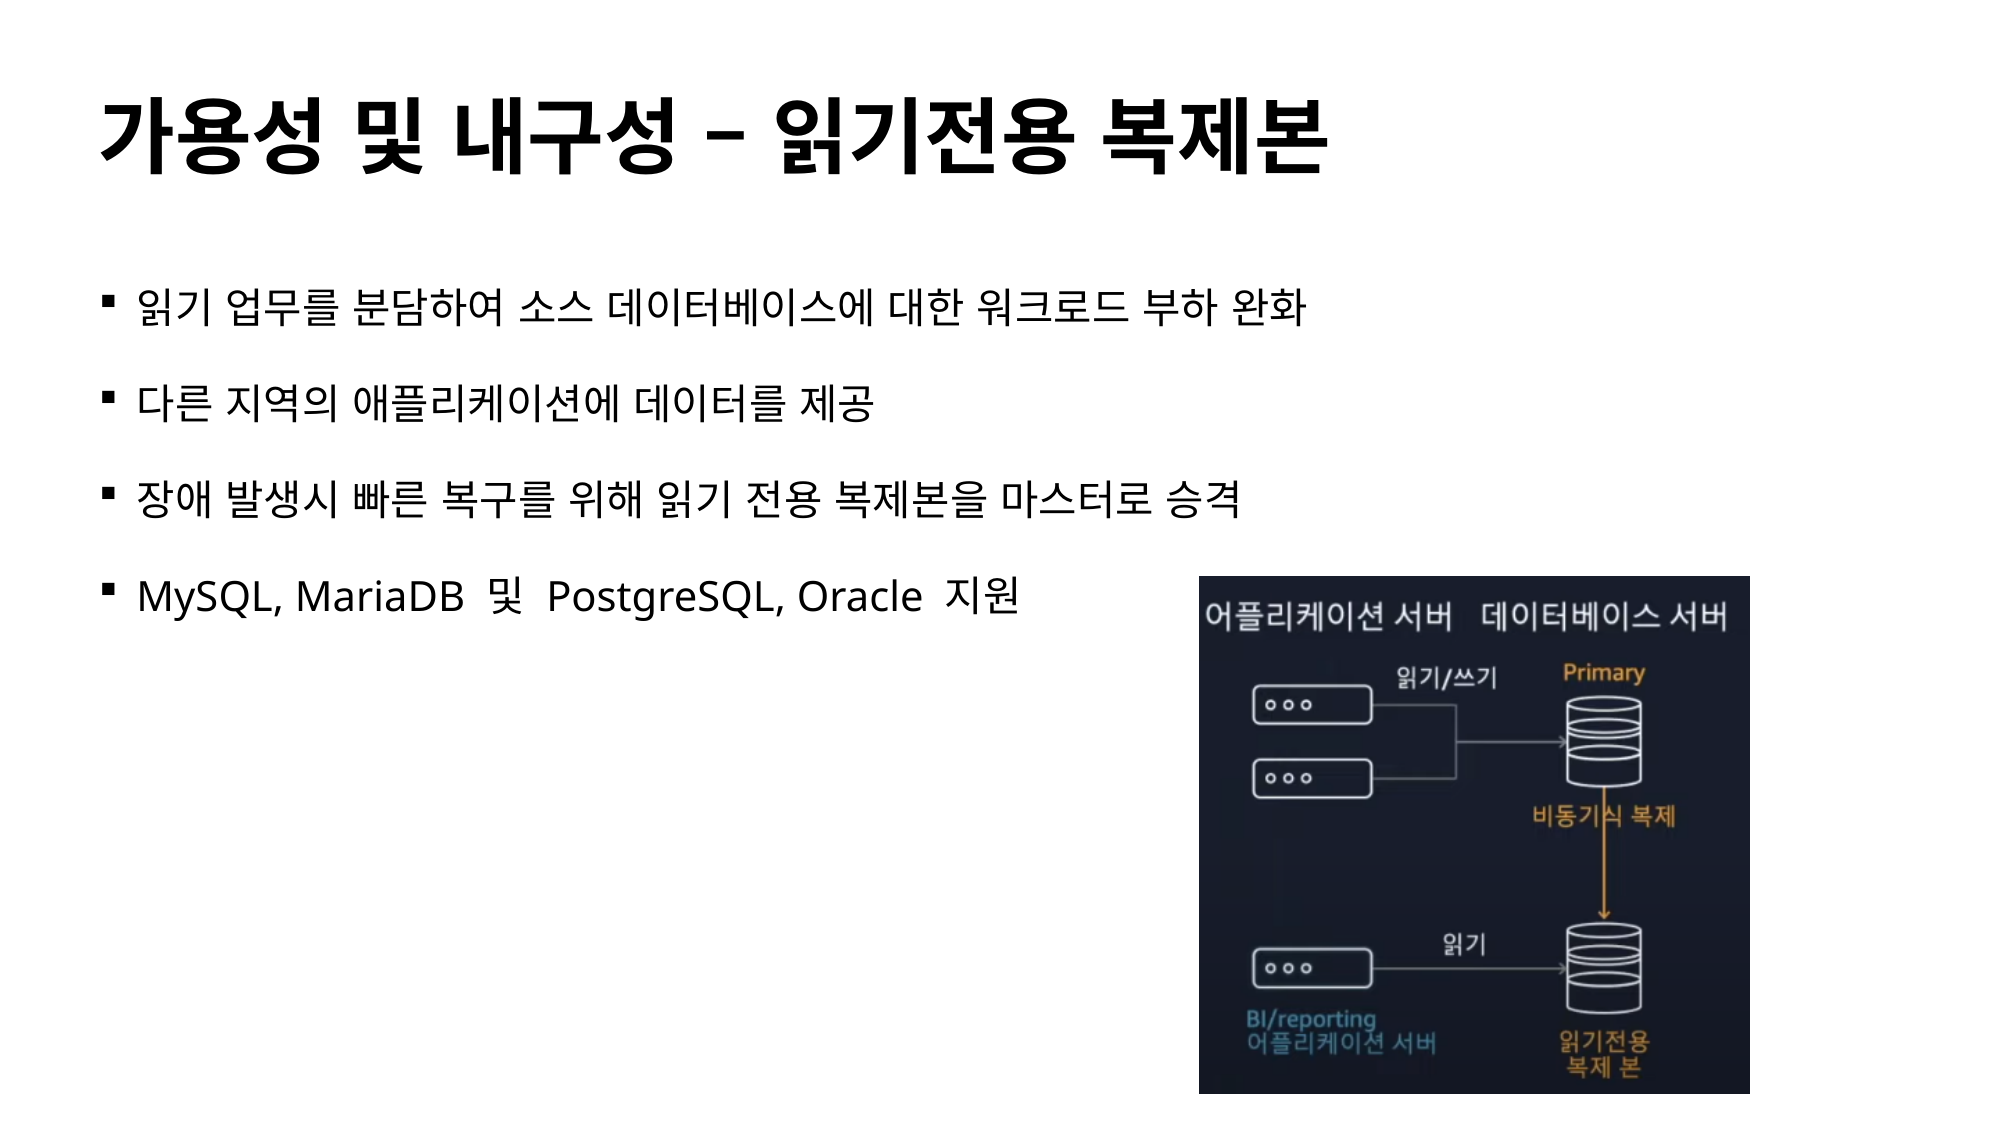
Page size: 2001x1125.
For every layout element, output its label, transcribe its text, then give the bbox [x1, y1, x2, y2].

title 가용성 및 내구성 – 읽기전용 복제본 [83, 31, 1809, 248]
list 읽기 업무를 분담하여 소스 데이터베이스에 대한 워크로드 부하 완화 다른 지역의 애플리케이션에 데이터를 제공 장애 발생시 빠른 복구를 위해 읽기 전용 복제본을 마스터로 승격 MySQL, MariaDB 및 PostgreSQL, Oracle 지원 [83, 248, 1809, 963]
picture [1199, 576, 1750, 1094]
